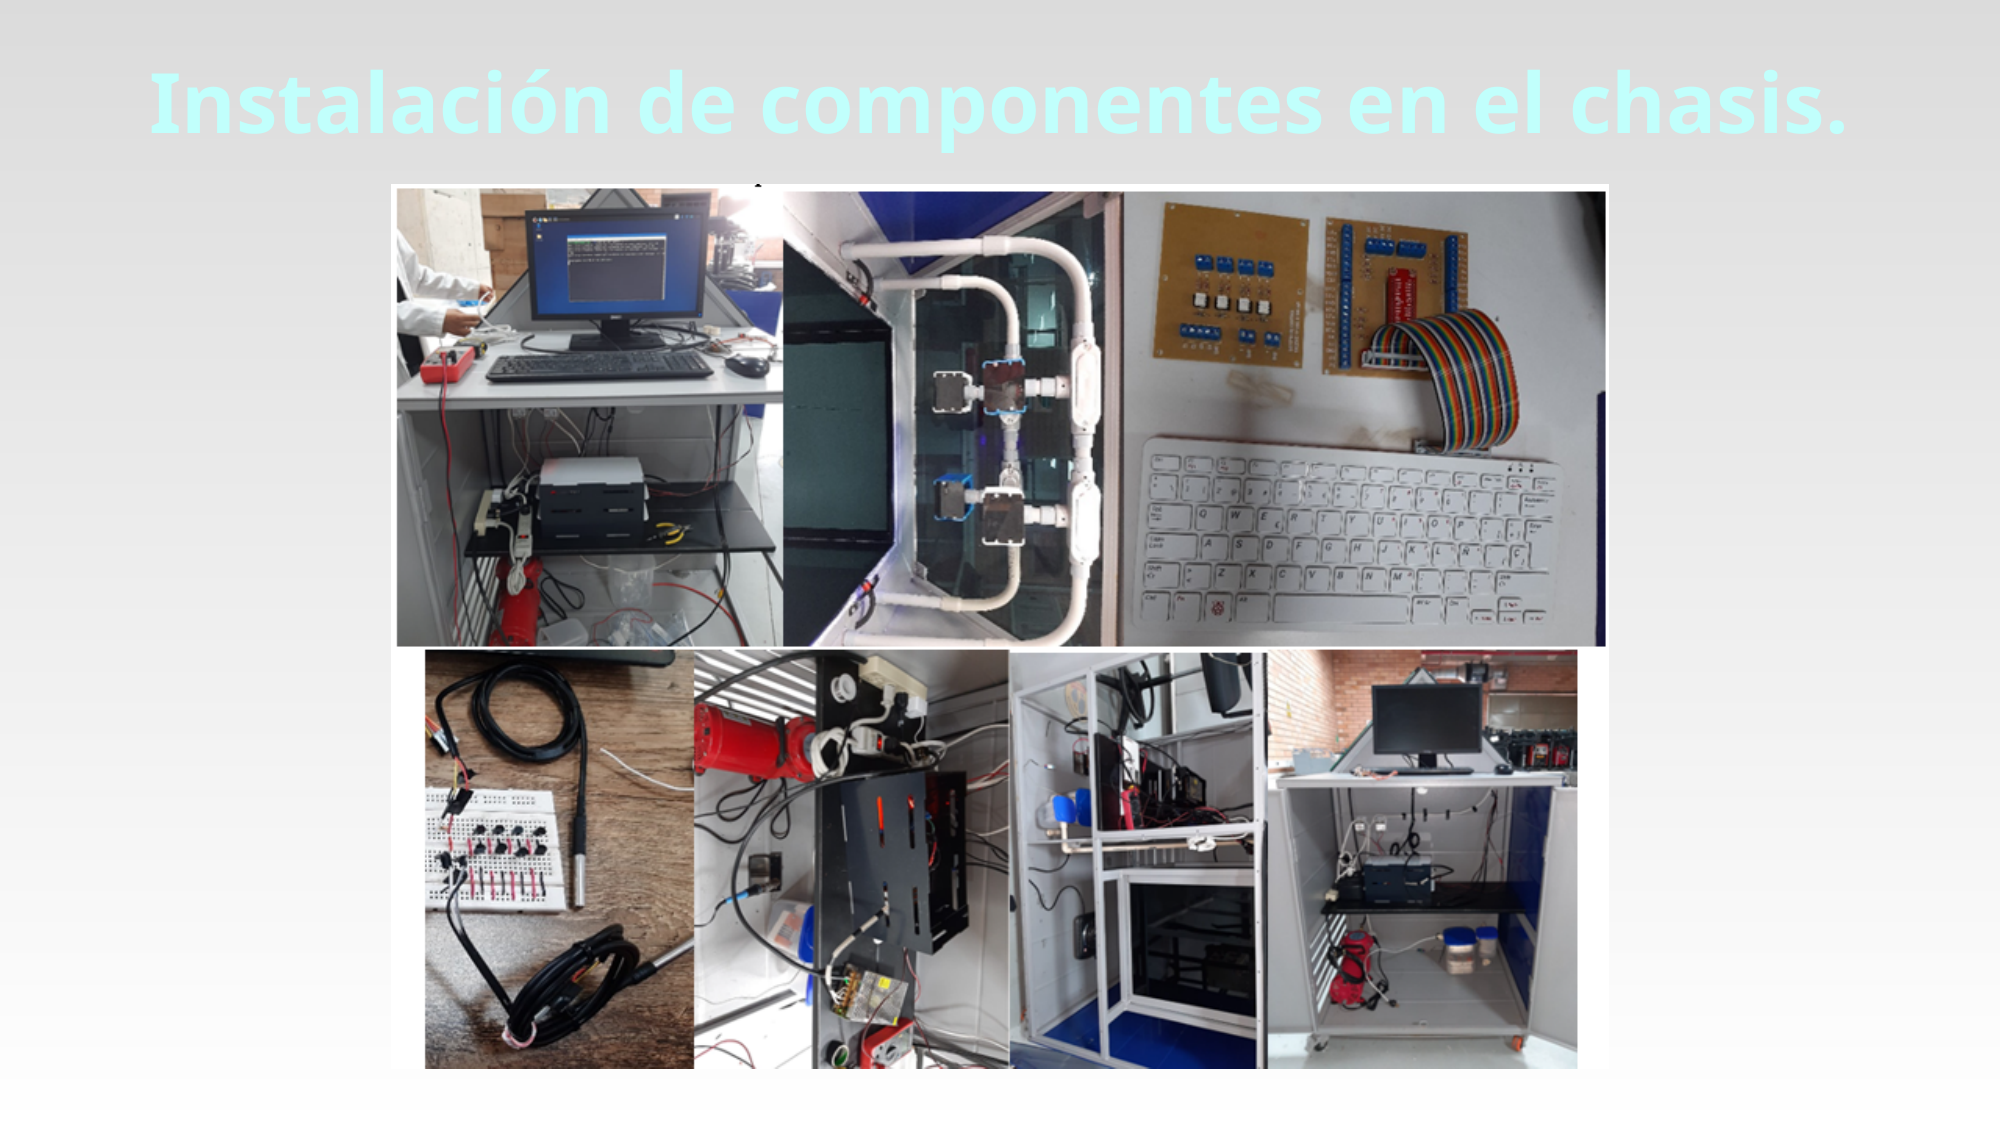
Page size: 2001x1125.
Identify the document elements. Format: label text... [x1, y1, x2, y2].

text_box Instalación de componentes en el chasis. [134, 42, 1866, 158]
picture [390, 183, 1609, 1069]
